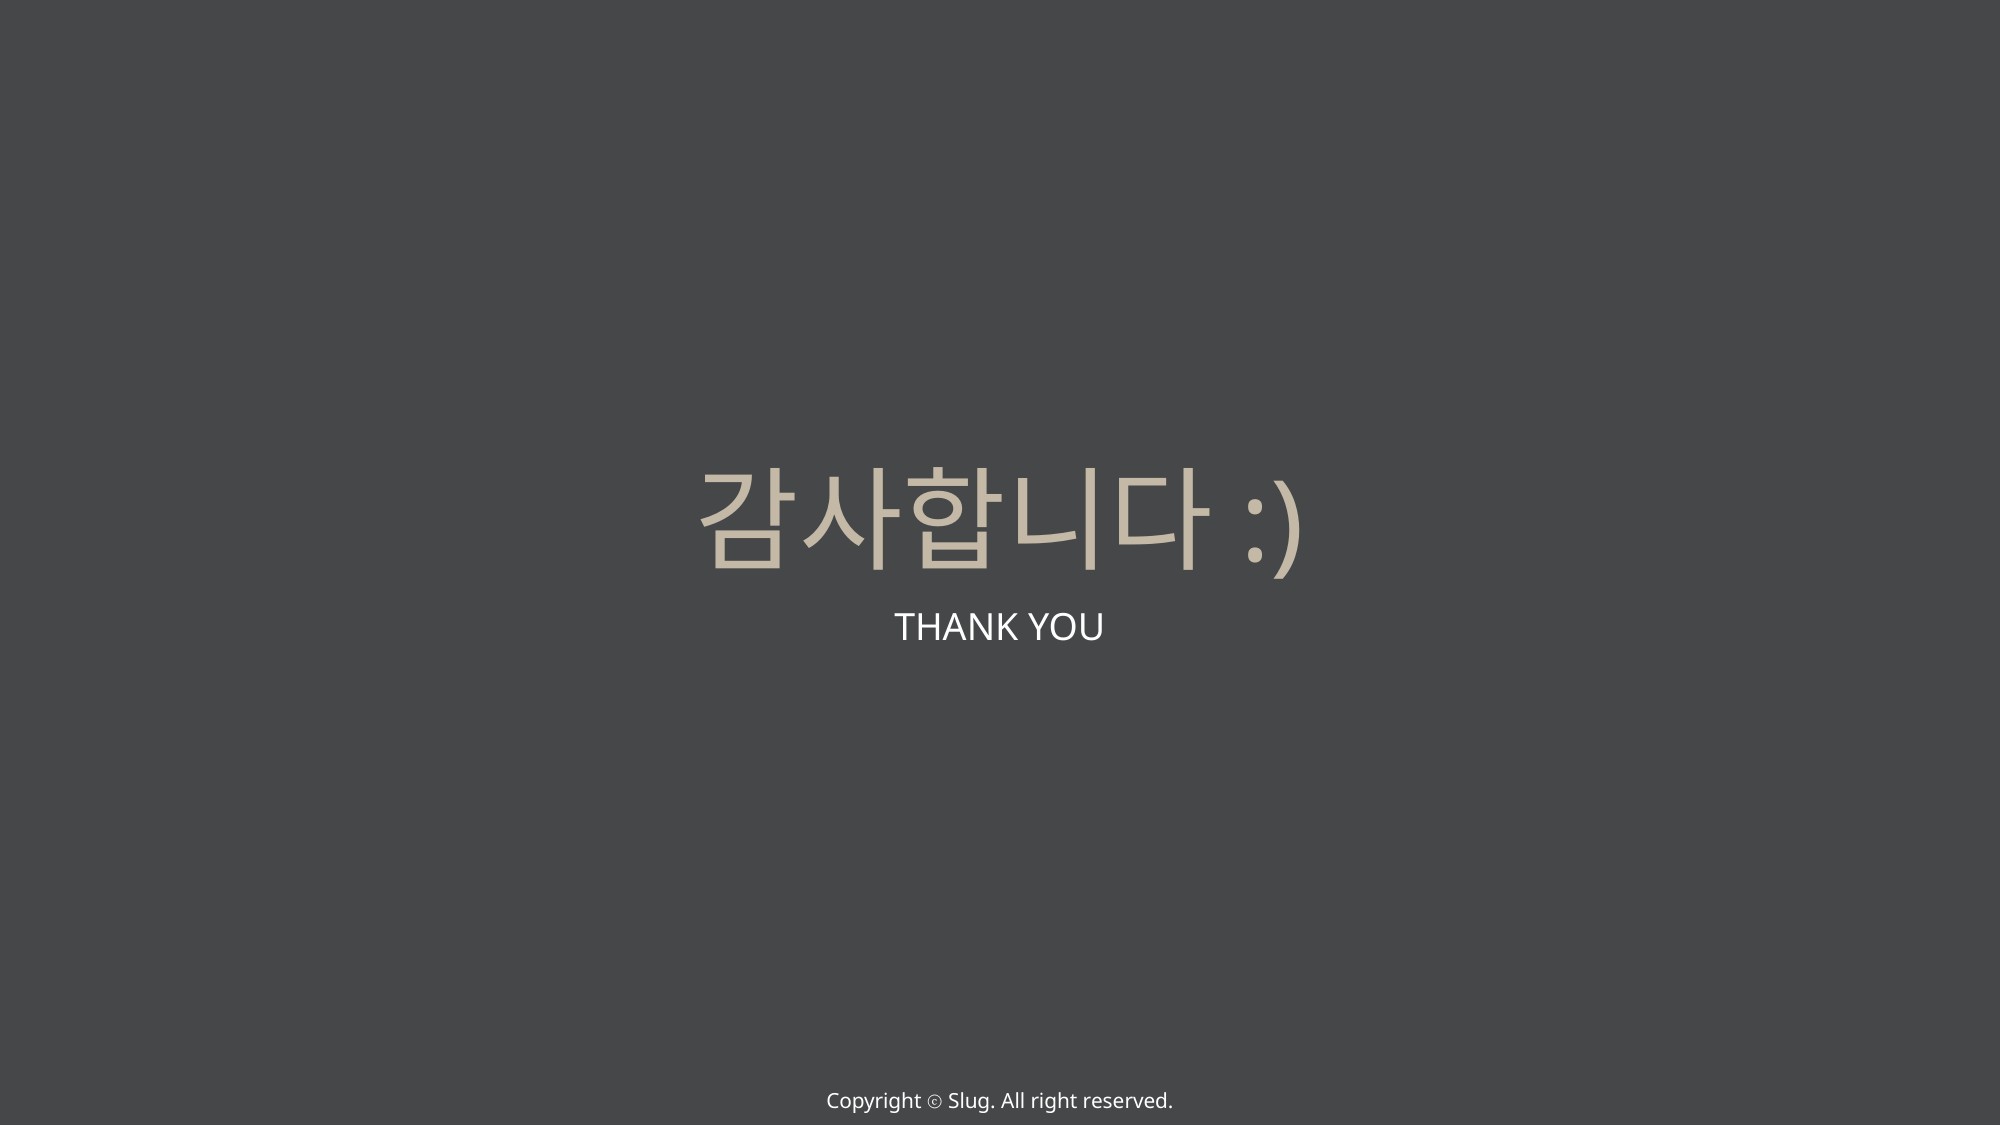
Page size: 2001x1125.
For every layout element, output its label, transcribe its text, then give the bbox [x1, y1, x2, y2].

text_box Copyright ⓒ Slug. All right reserved. [765, 1080, 1235, 1121]
text_box THANK YOU [584, 595, 1416, 656]
text_box 감사합니다:) [330, 441, 1670, 592]
